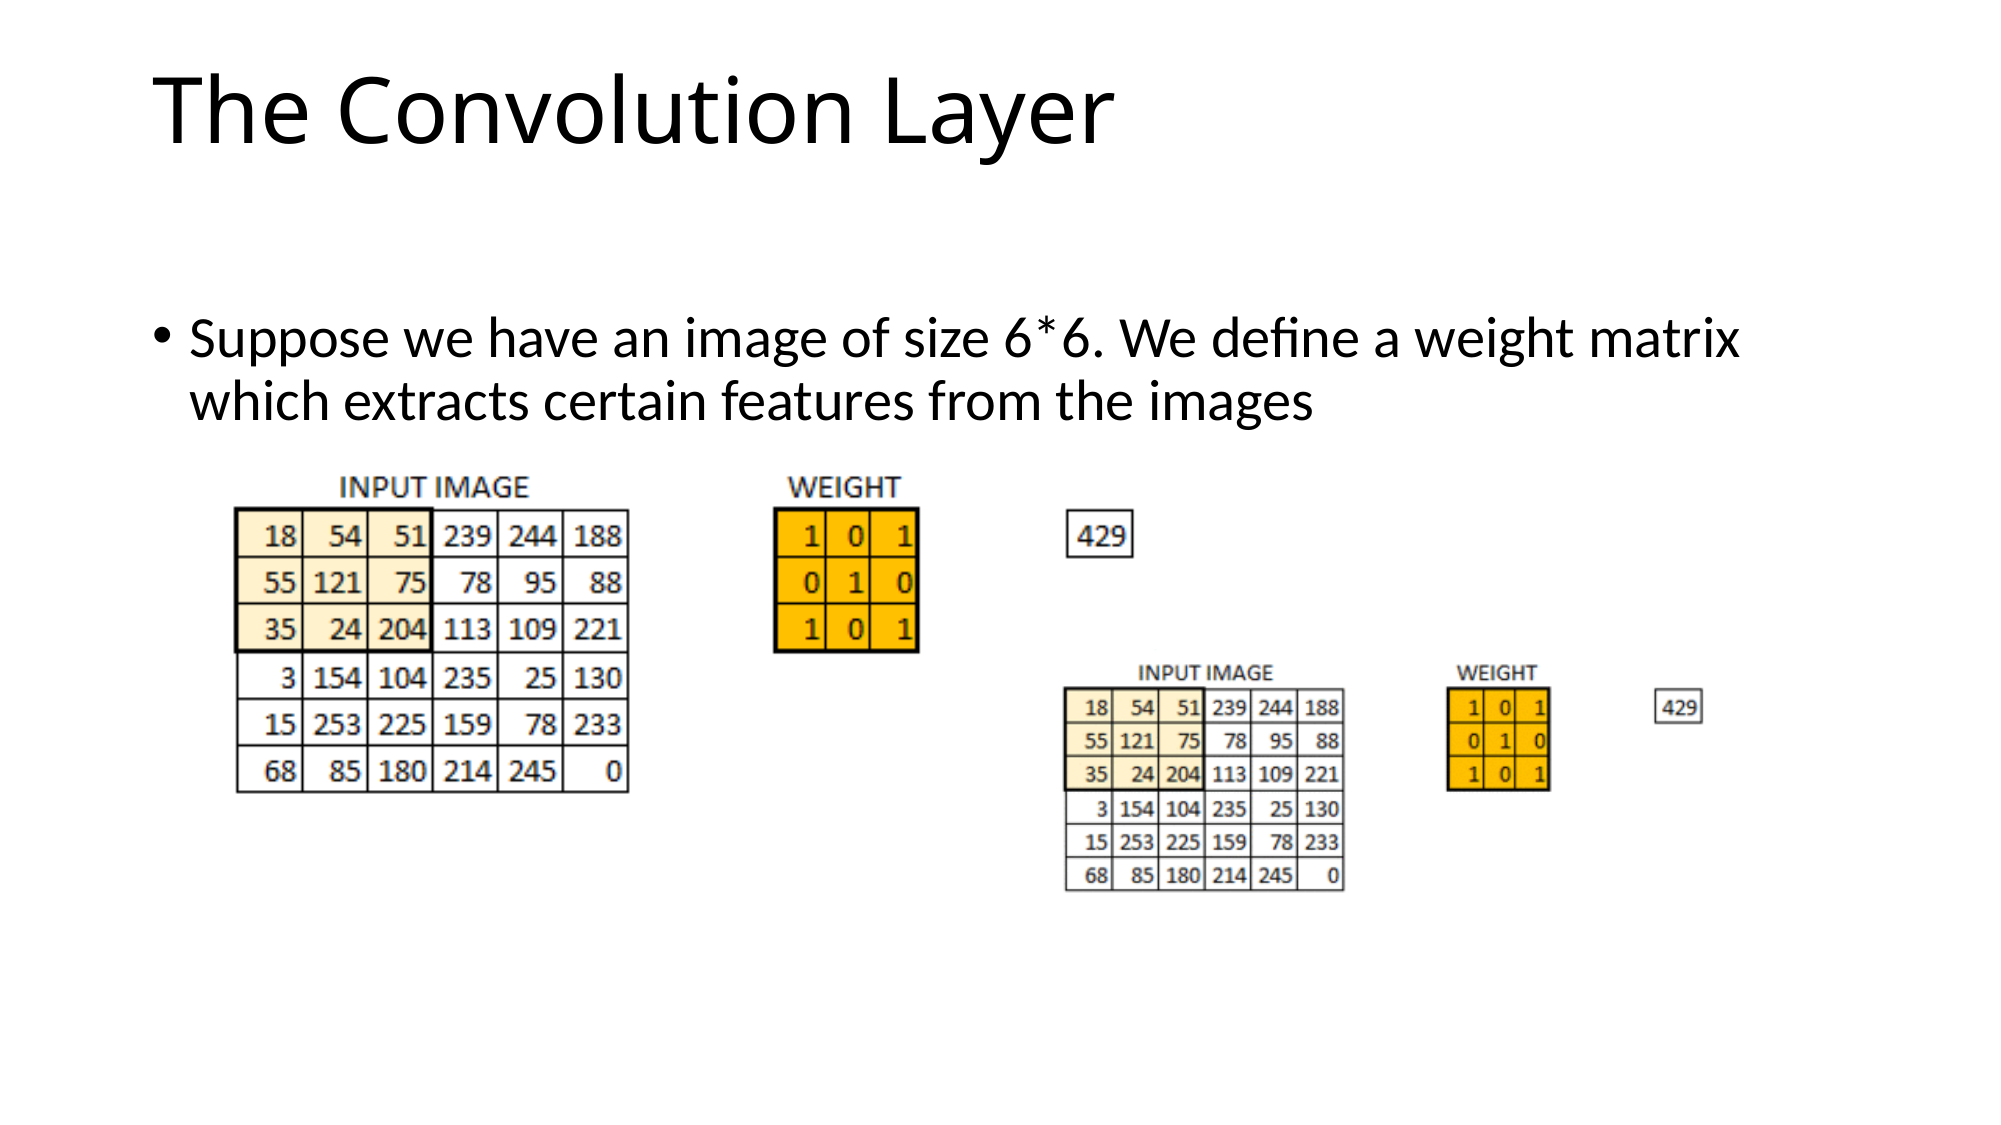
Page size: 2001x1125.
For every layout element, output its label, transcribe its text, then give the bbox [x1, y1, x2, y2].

list Suppose we have an image of size 6*6. We define a weight matrix which extracts certain features from the images [137, 299, 1863, 492]
picture [202, 454, 1772, 913]
title The Convolution Layer [137, 59, 1863, 278]
